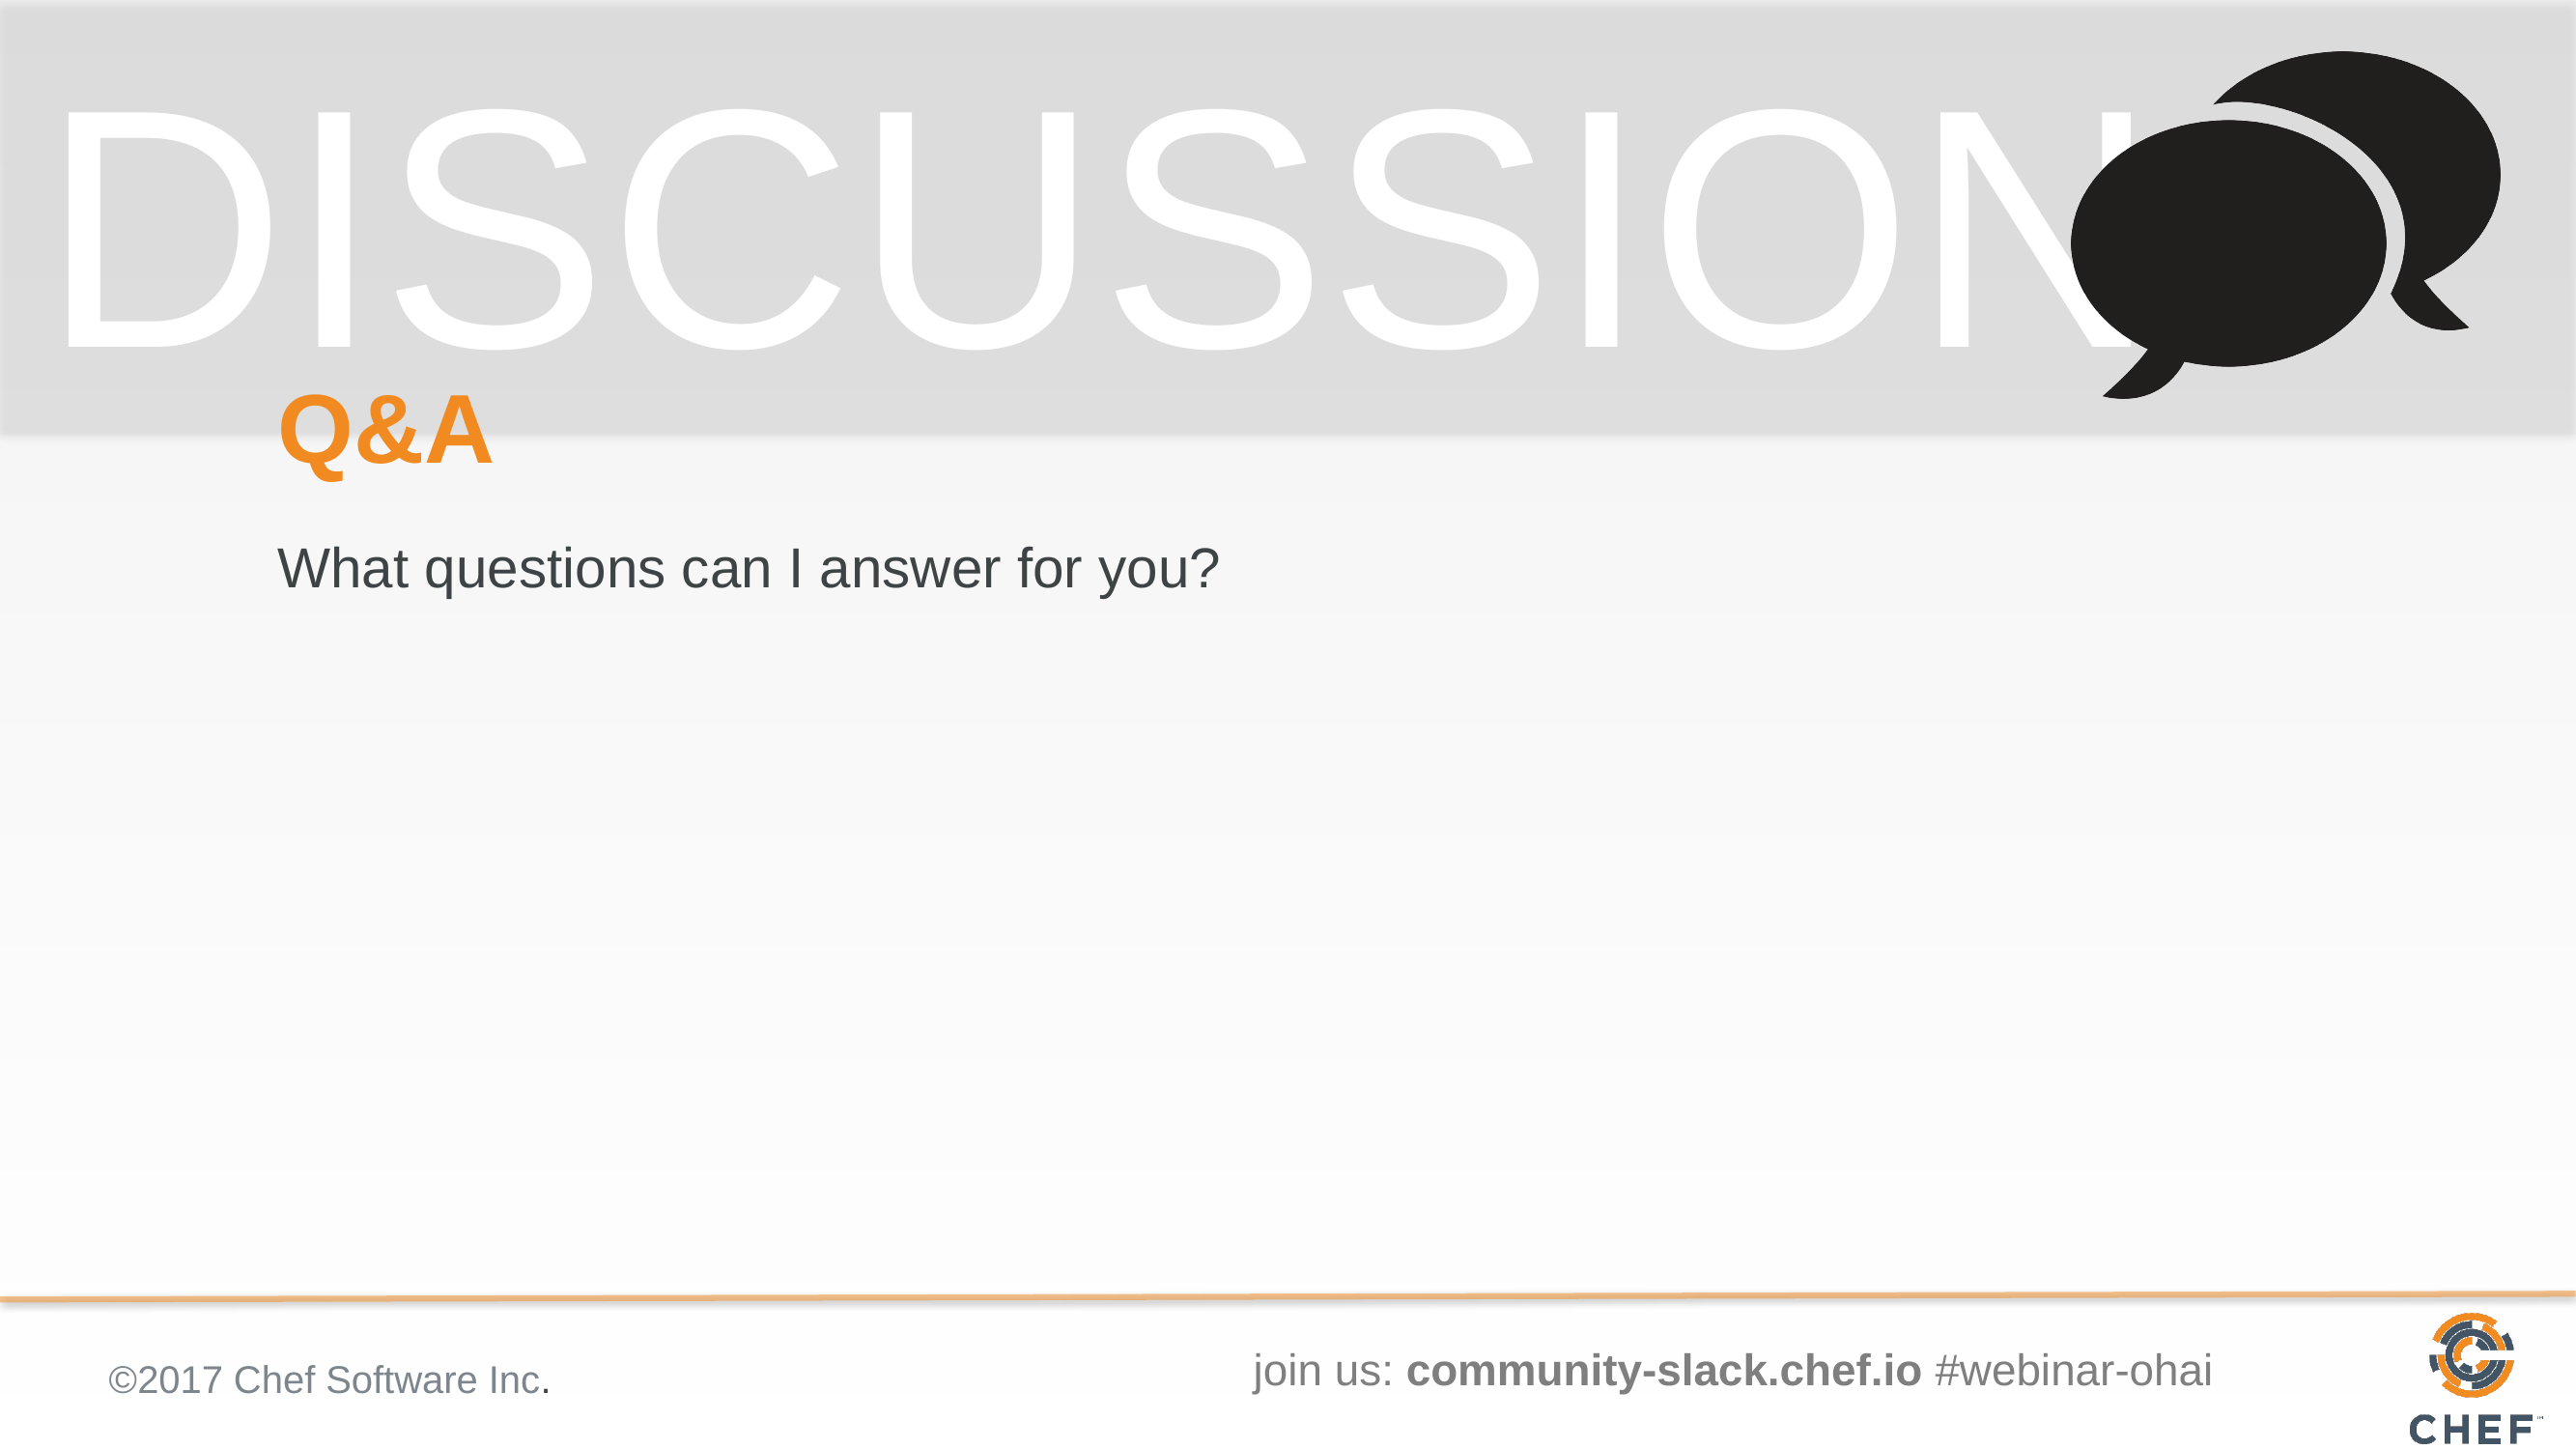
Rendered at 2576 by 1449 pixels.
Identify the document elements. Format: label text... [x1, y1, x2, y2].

subtitle What questions can I answer for you? [263, 516, 2218, 921]
title Q&A [263, 363, 2218, 499]
picture [2399, 1297, 2551, 1449]
picture [2071, 51, 2517, 399]
